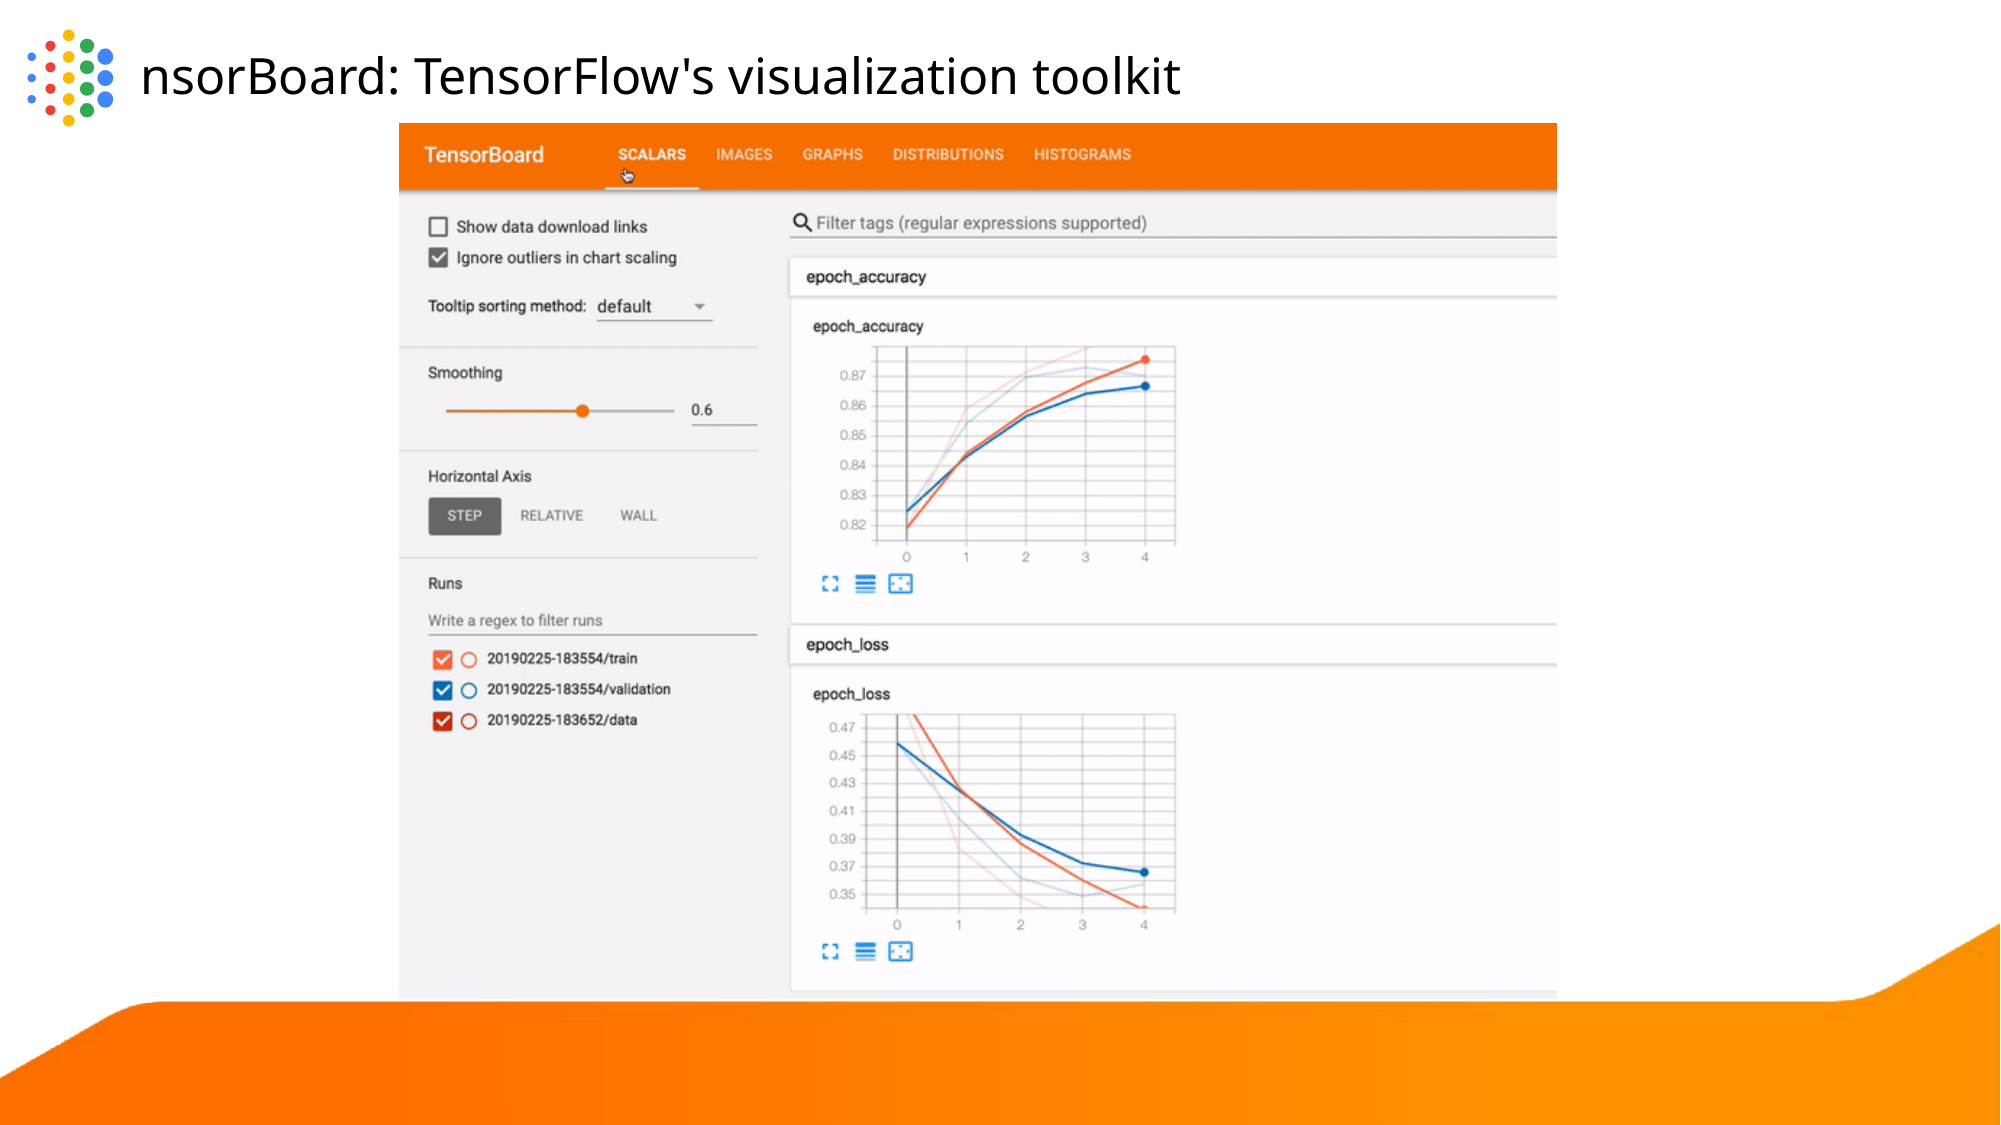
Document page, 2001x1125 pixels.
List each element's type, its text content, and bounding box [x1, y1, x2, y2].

picture [0, 123, 2000, 1125]
picture [0, 0, 138, 158]
text_box TensorBoard: TensorFlow's visualization toolkit [138, 37, 1198, 112]
